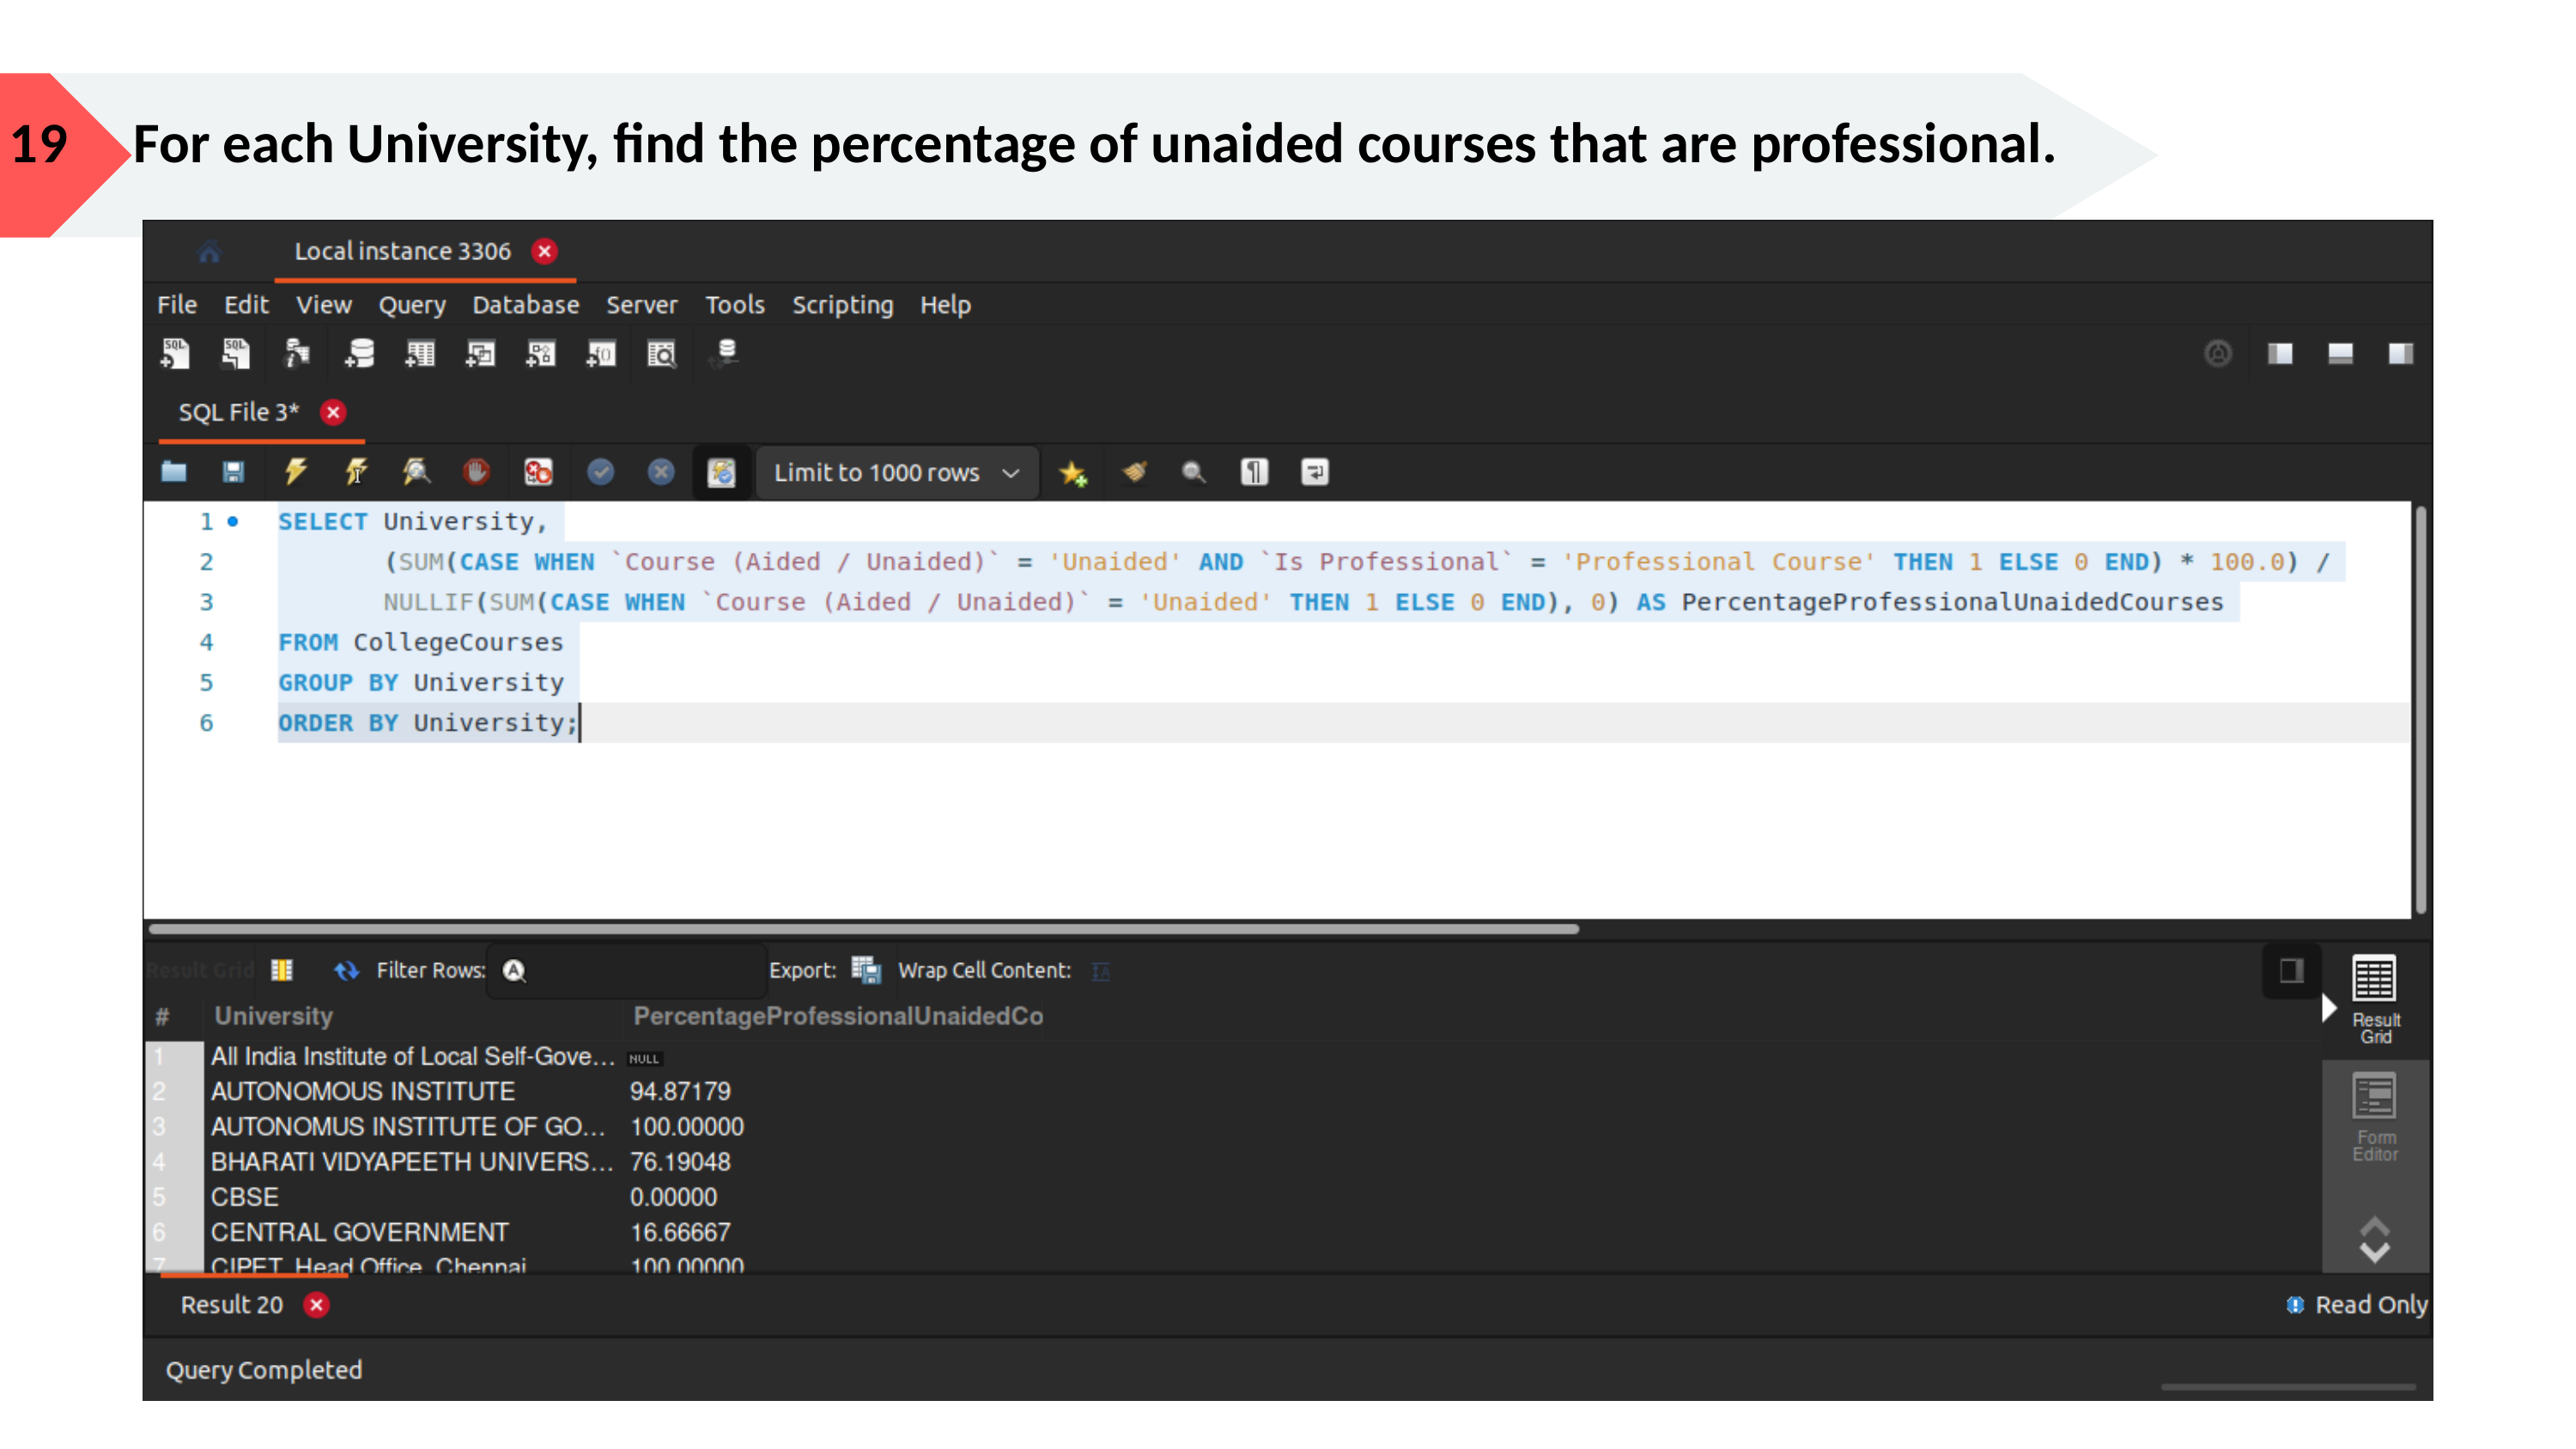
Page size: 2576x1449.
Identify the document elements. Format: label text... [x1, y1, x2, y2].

title 19 For each University, find the percentage of unaided courses that are professional. [7, 104, 2330, 349]
picture [142, 219, 2434, 1401]
